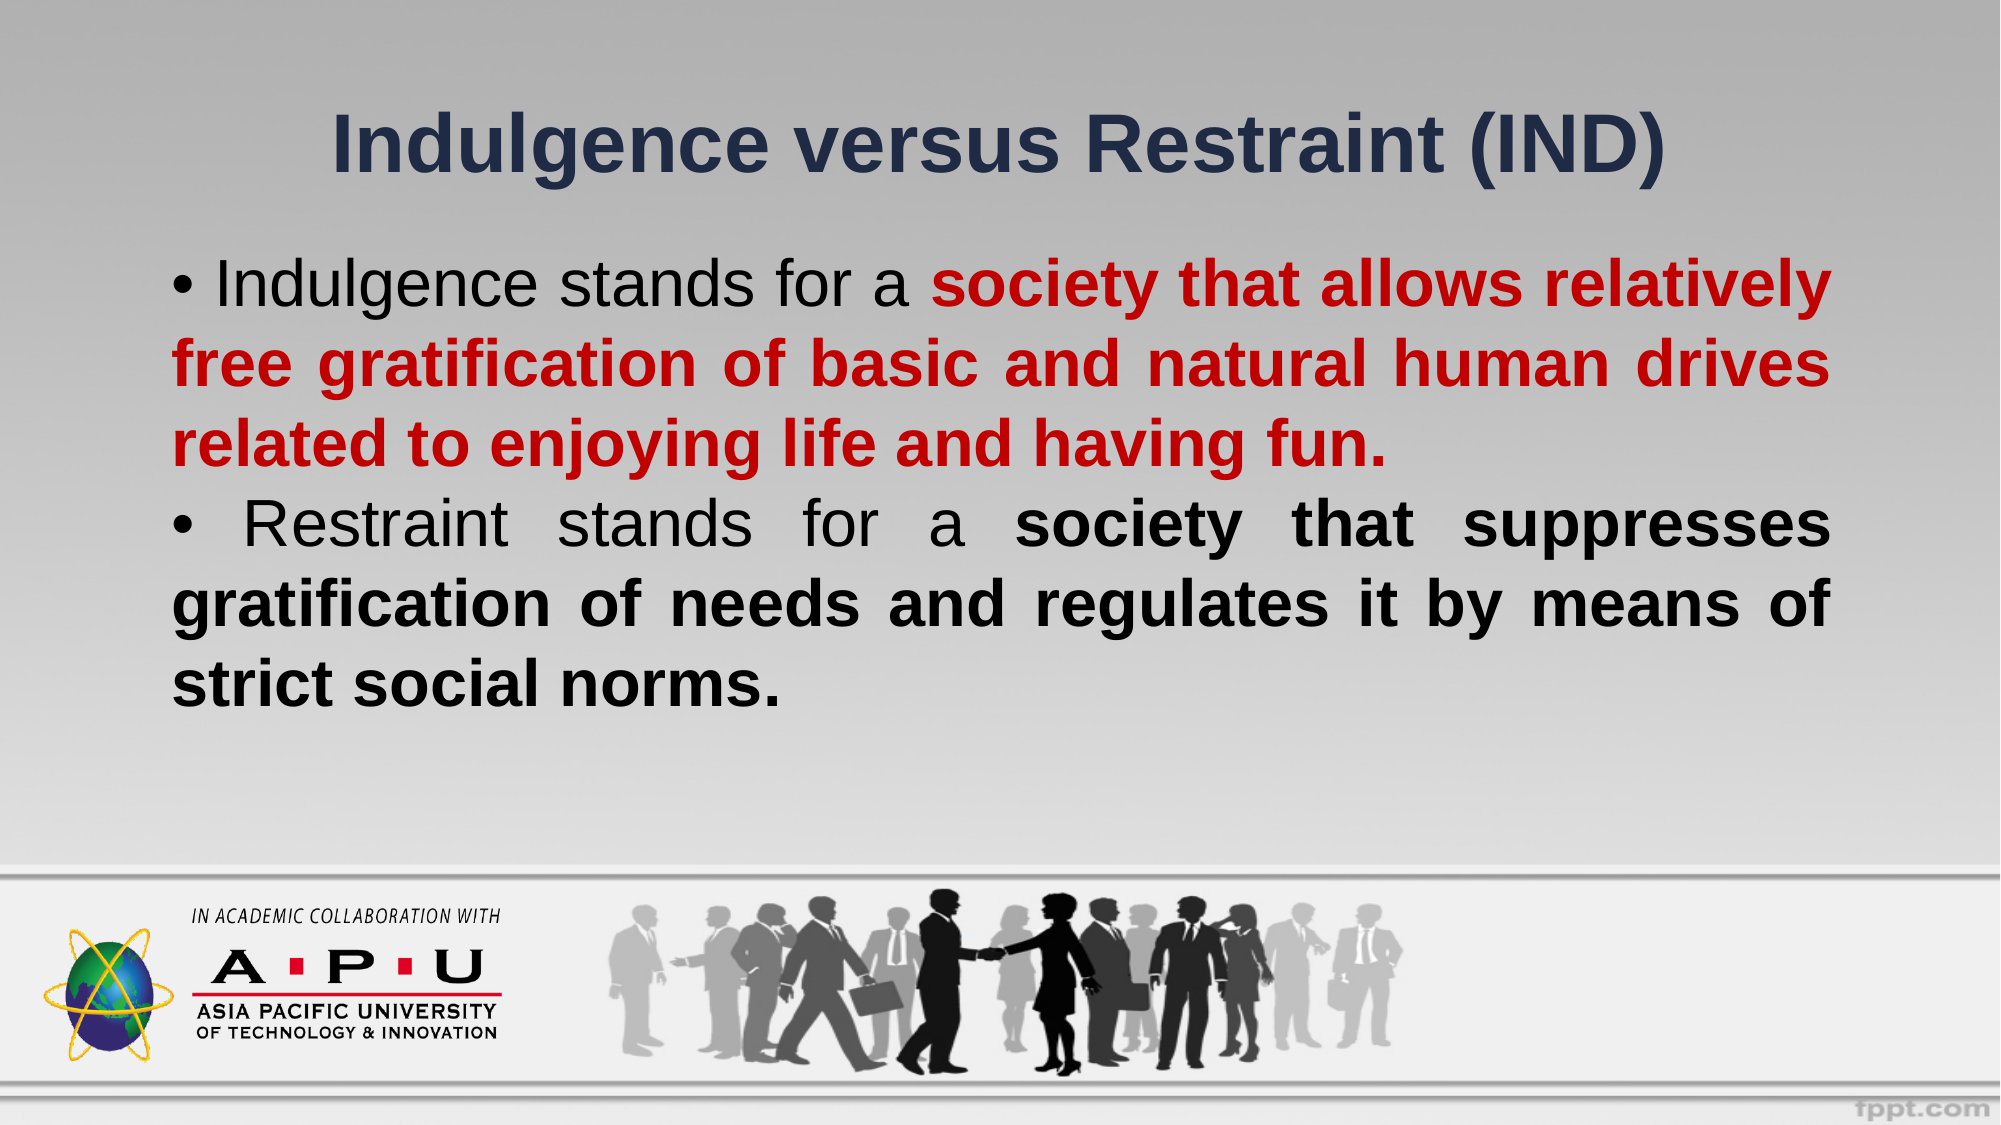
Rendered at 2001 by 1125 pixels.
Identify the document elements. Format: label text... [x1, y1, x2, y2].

text_box [20, 830, 523, 1125]
title Indulgence versus Restraint (IND) [99, 44, 1901, 233]
text_box • Indulgence stands for a society that allows relatively free gratification of basic and natural human drives related to enjoying life and having fun. • Restraint stands for a society that suppresses gratification of needs and regulates it by means of strict social norms. [156, 232, 1848, 727]
picture [0, 0, 2001, 1125]
